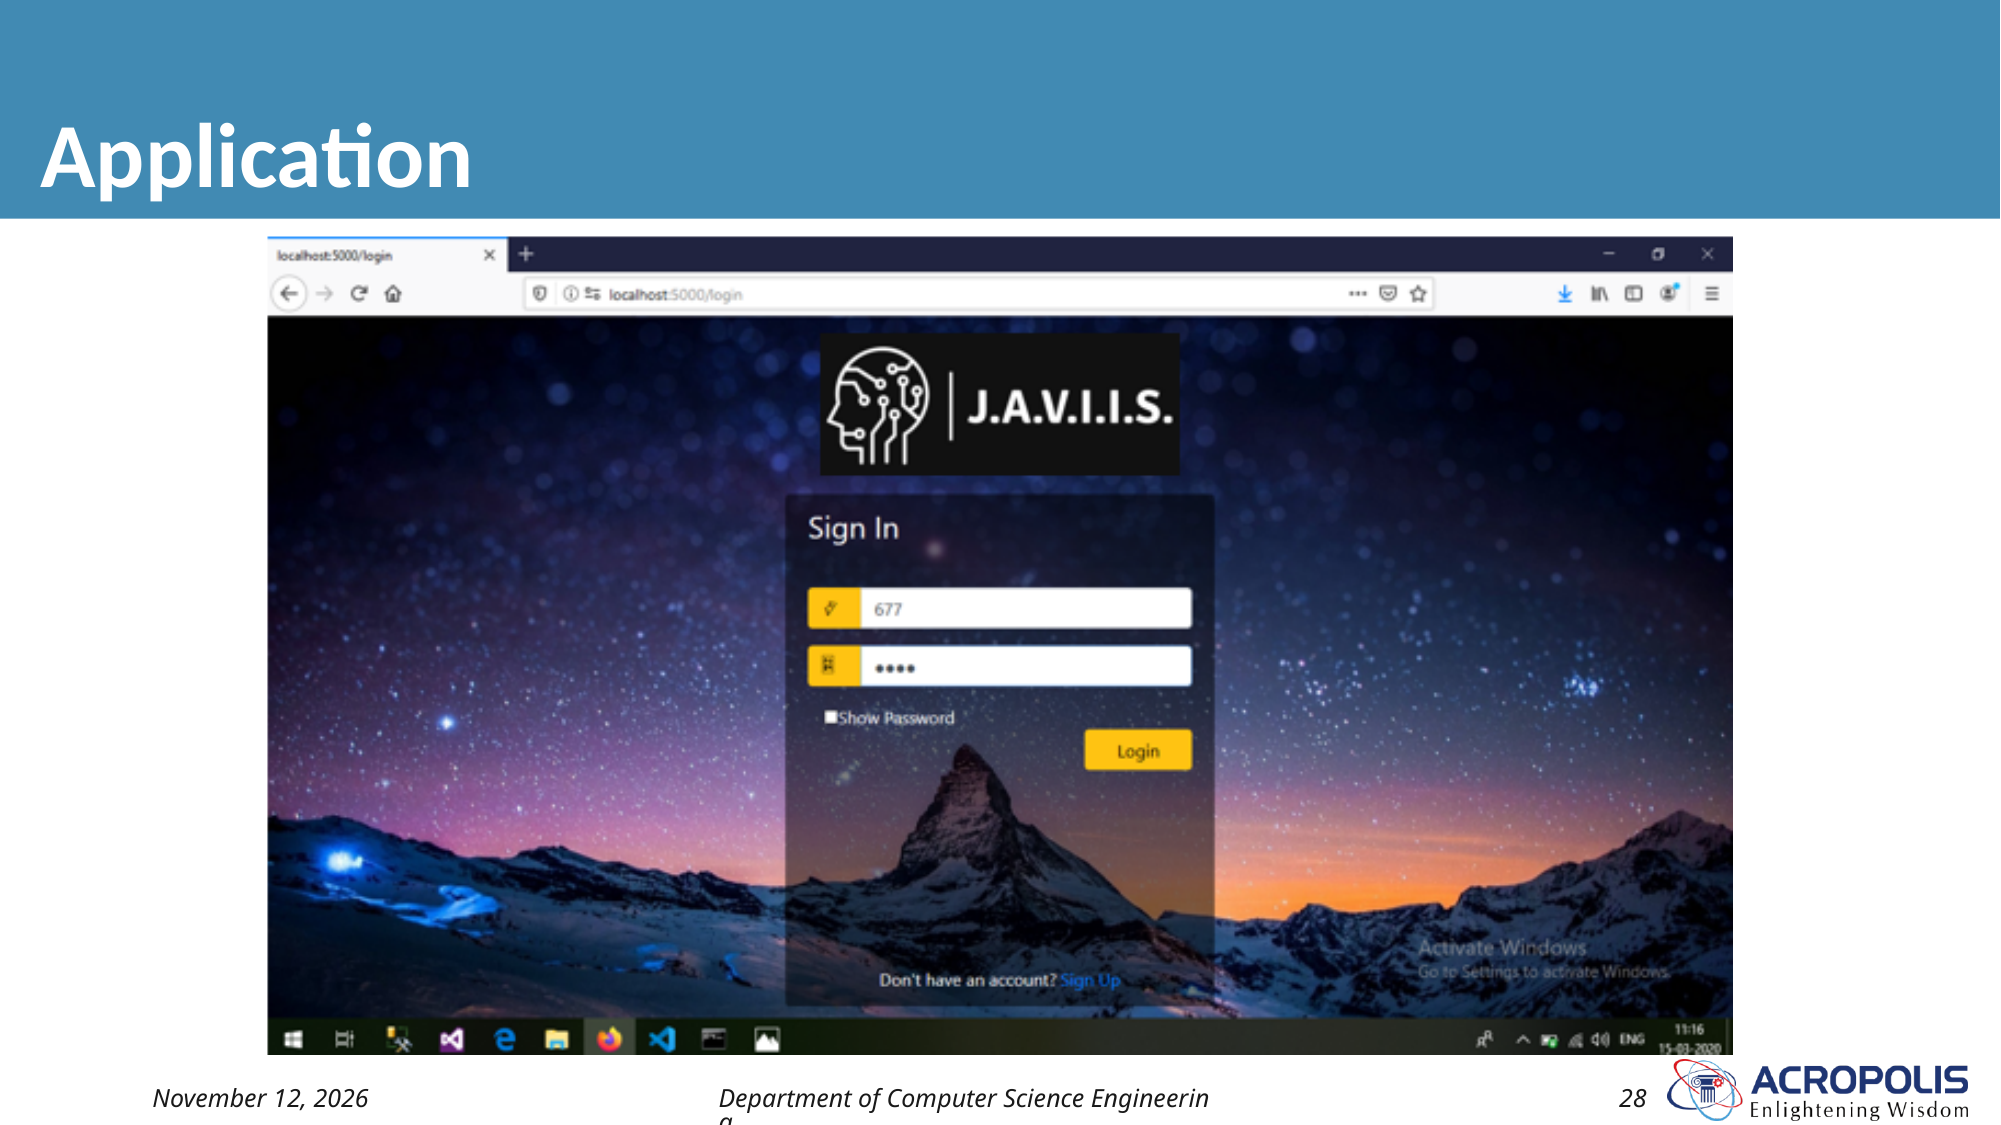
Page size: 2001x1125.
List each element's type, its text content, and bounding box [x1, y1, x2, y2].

title Application [25, 0, 1974, 214]
picture [266, 235, 1733, 1055]
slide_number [137, 1076, 663, 1122]
picture [1667, 1059, 1968, 1121]
footer Department of Computer Science Engineering [703, 1076, 1229, 1122]
slide_number 28 [1436, 1076, 1662, 1122]
